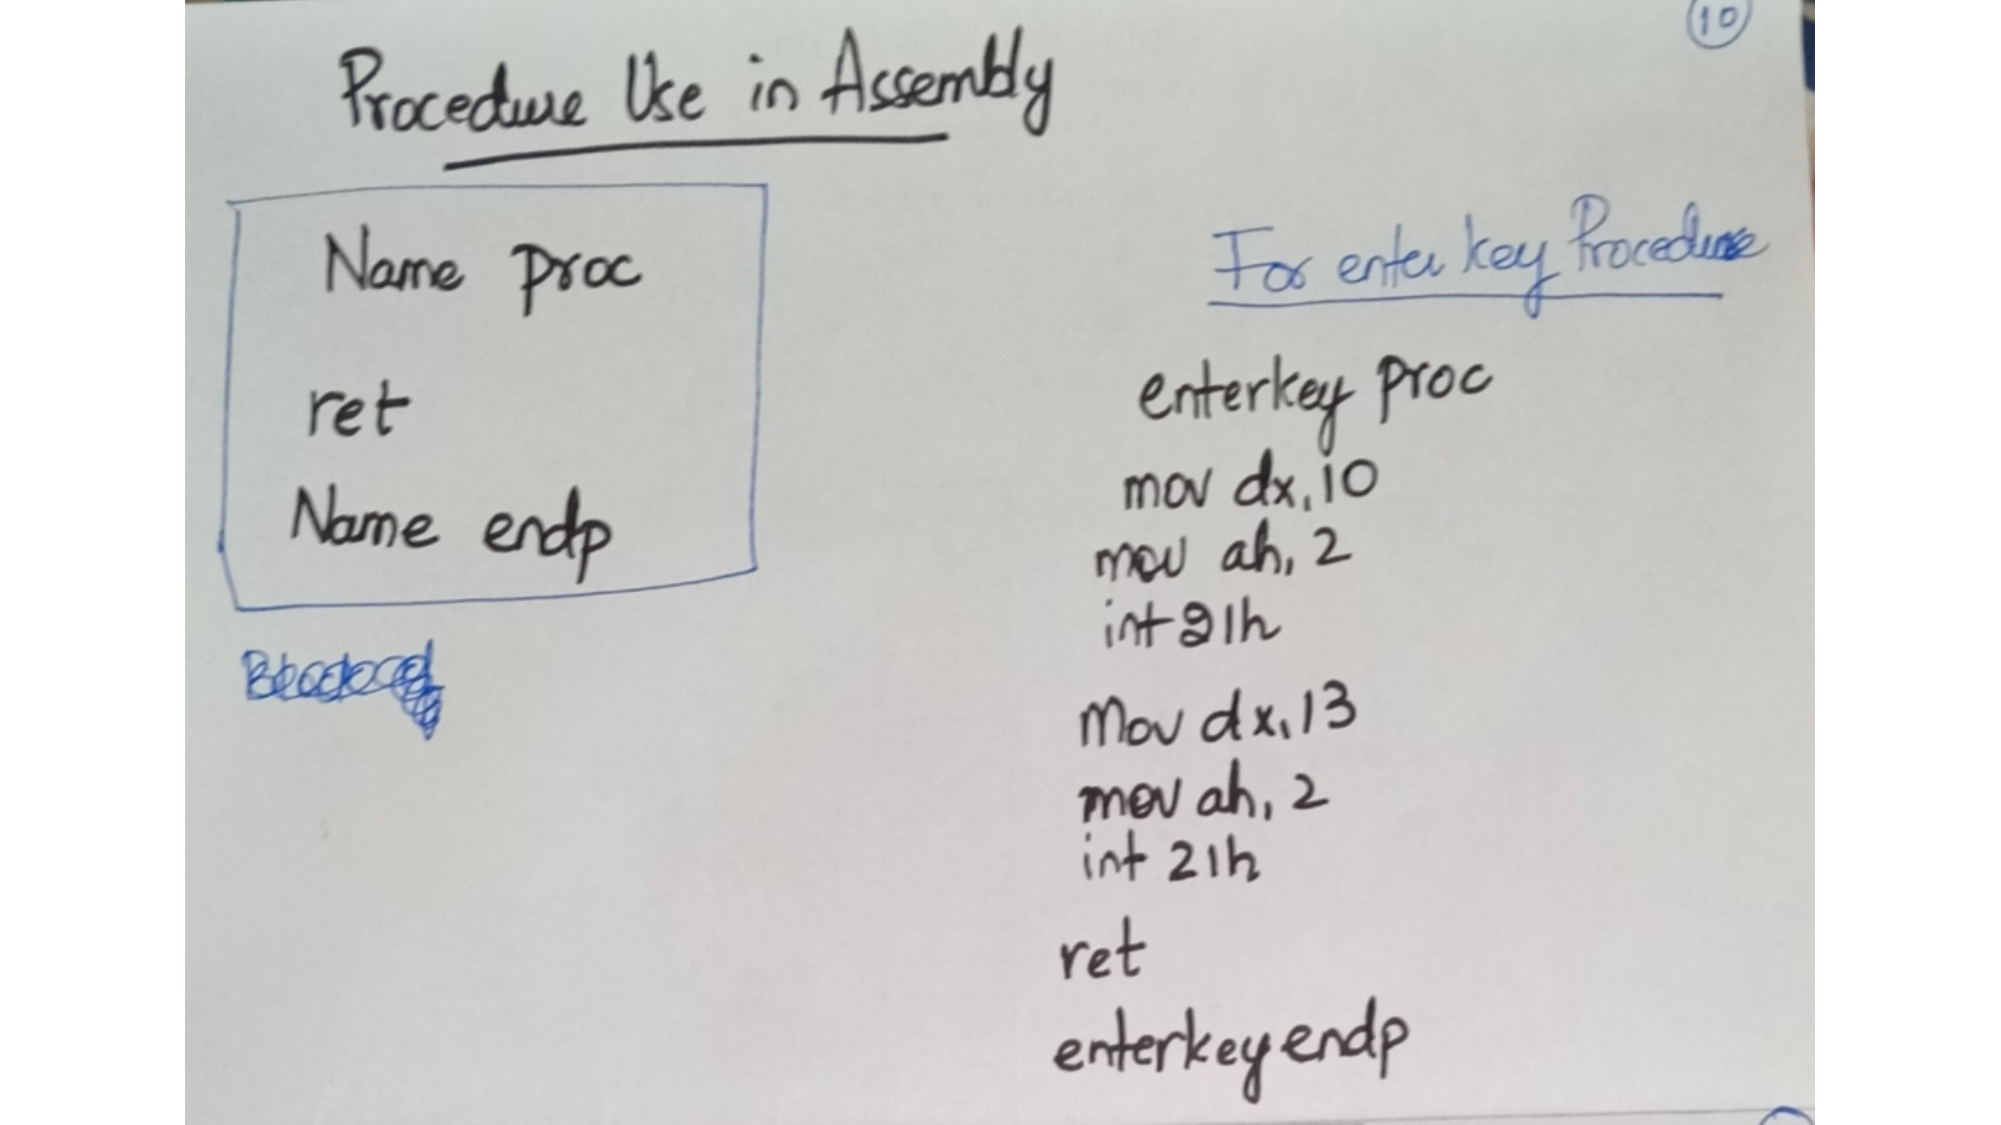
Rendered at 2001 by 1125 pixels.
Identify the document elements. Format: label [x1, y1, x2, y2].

picture [185, 0, 1815, 1125]
